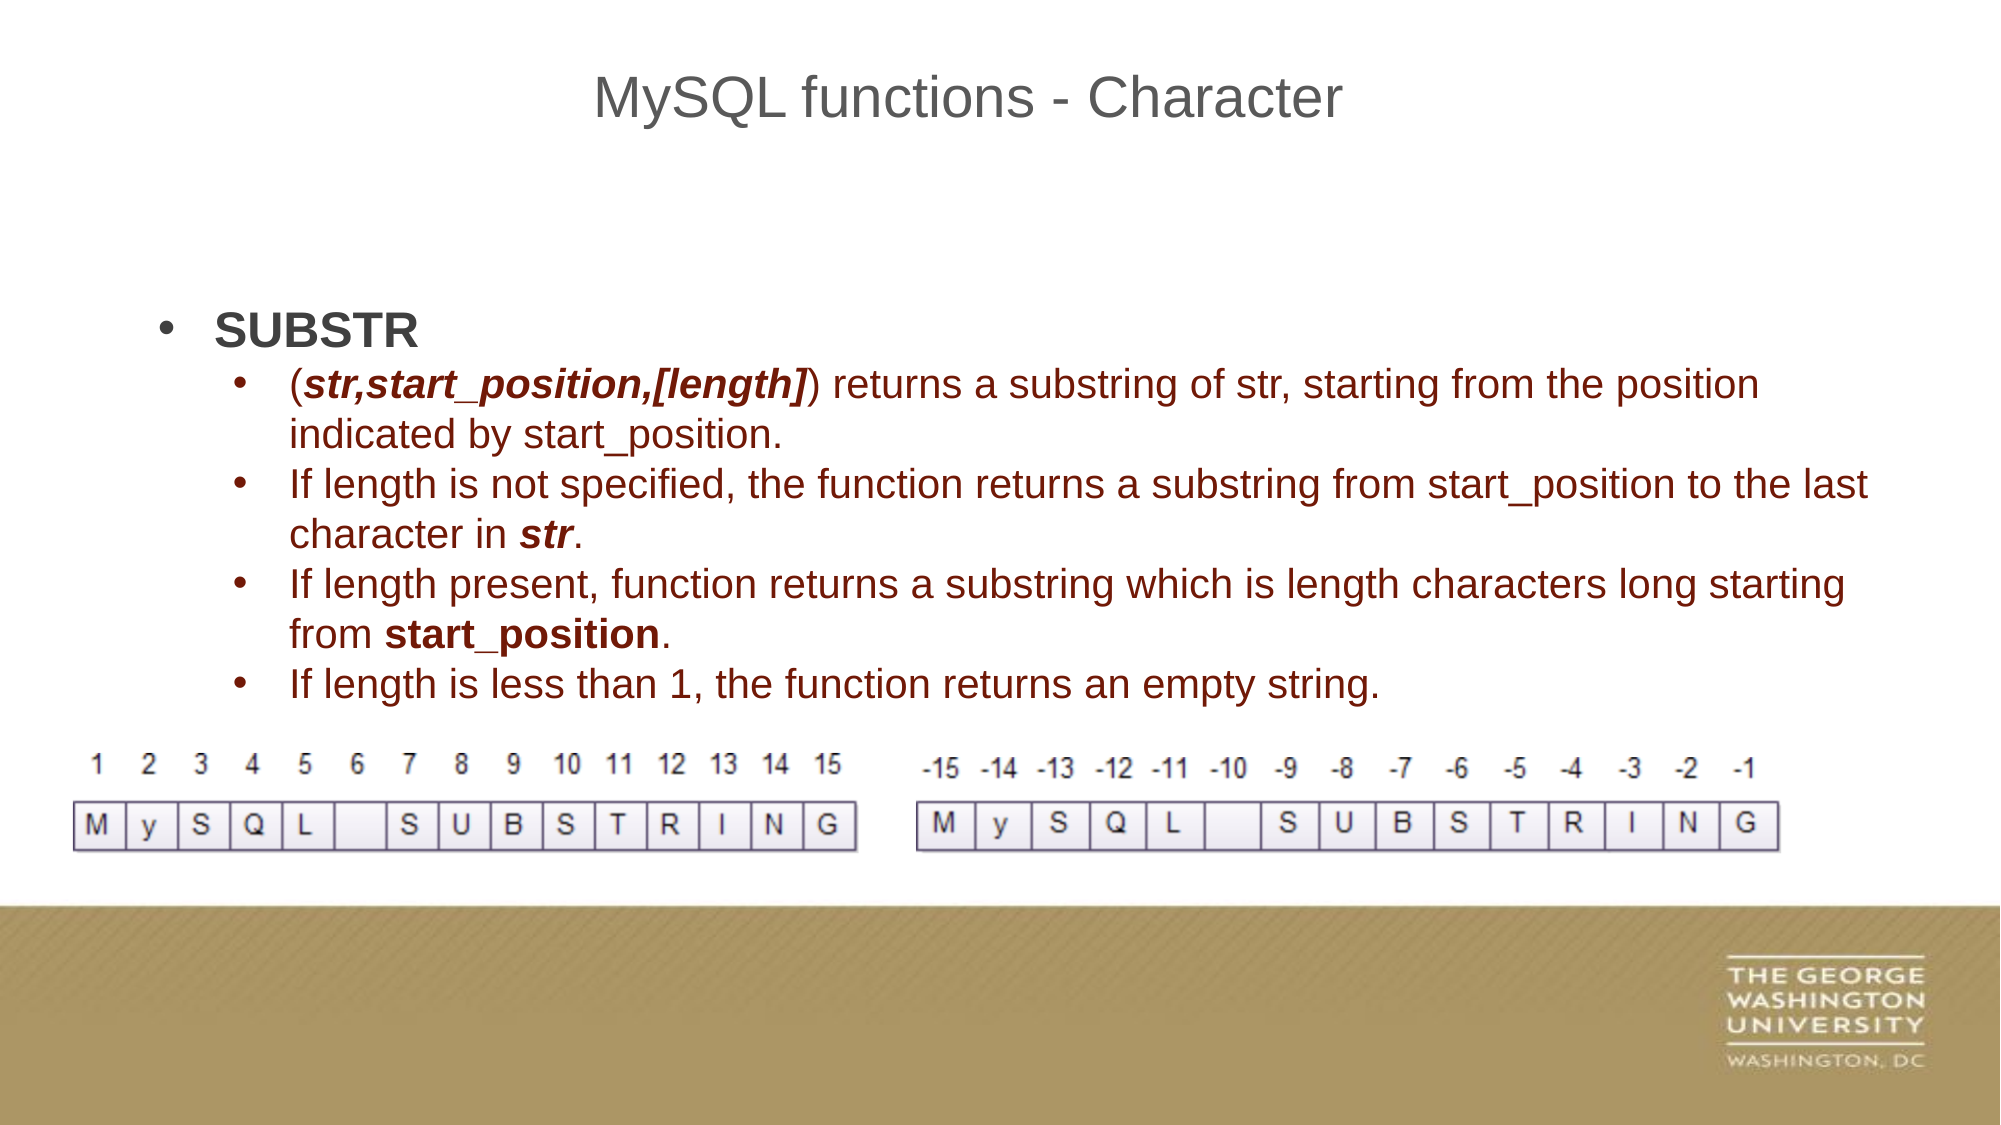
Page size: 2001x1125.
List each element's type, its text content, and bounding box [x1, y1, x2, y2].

title MySQL functions - Character [422, 51, 1533, 148]
text_box SUBSTR (str,start_position,[length]) returns a substring of str, starting from the position indicated by start_position. If length is not specified, the function returns a substring from start_position to the last character in str. If length present, function returns a substring which is length characters long starting from start_position. If length is less than 1, the function returns an empty string. [68, 289, 1919, 846]
picture [0, 0, 2000, 1125]
